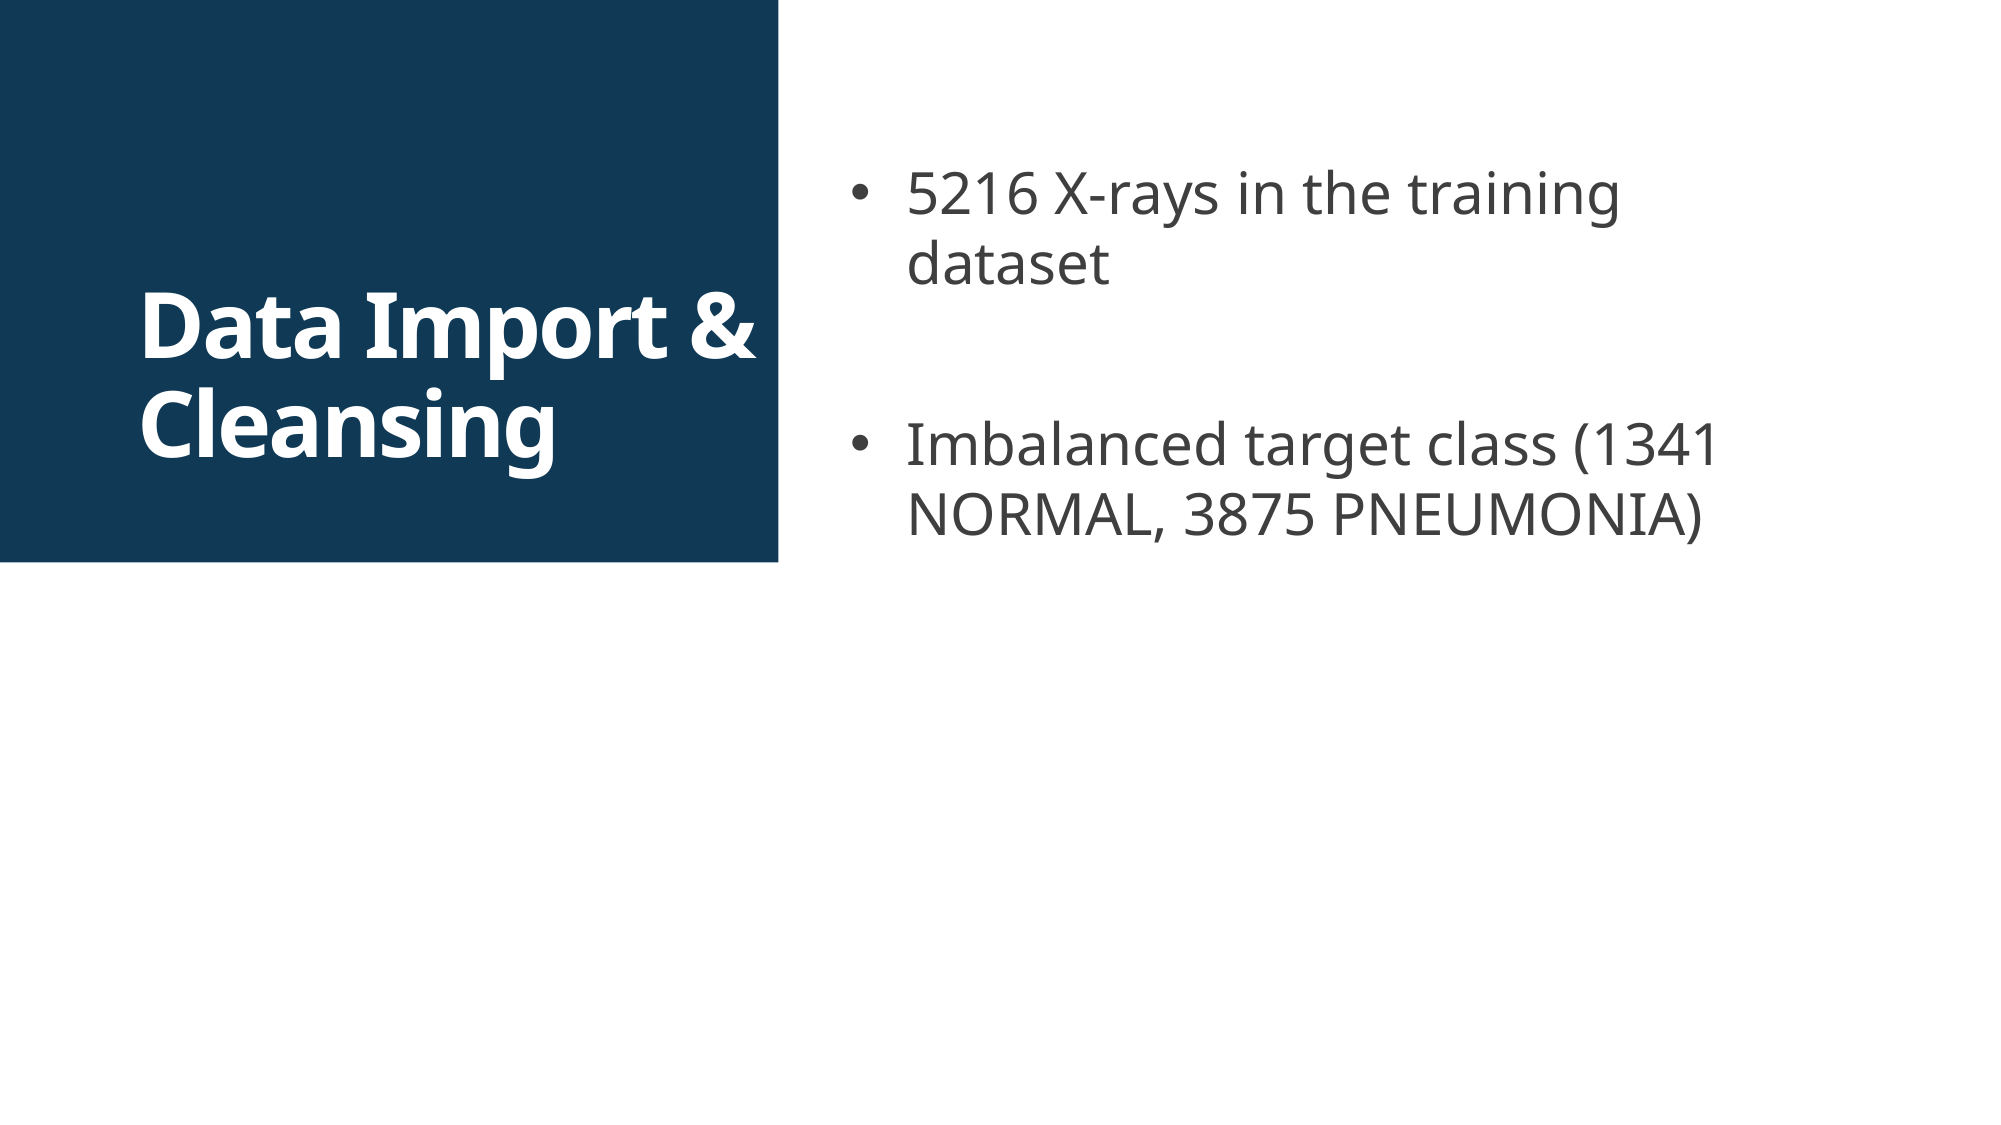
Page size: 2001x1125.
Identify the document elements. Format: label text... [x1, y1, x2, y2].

list 5216 X-rays in the training dataset Imbalanced target class (1341 NORMAL, 3875 PNEUMONIA) [850, 155, 1791, 1068]
title Data Import & Cleansing [137, 272, 778, 563]
